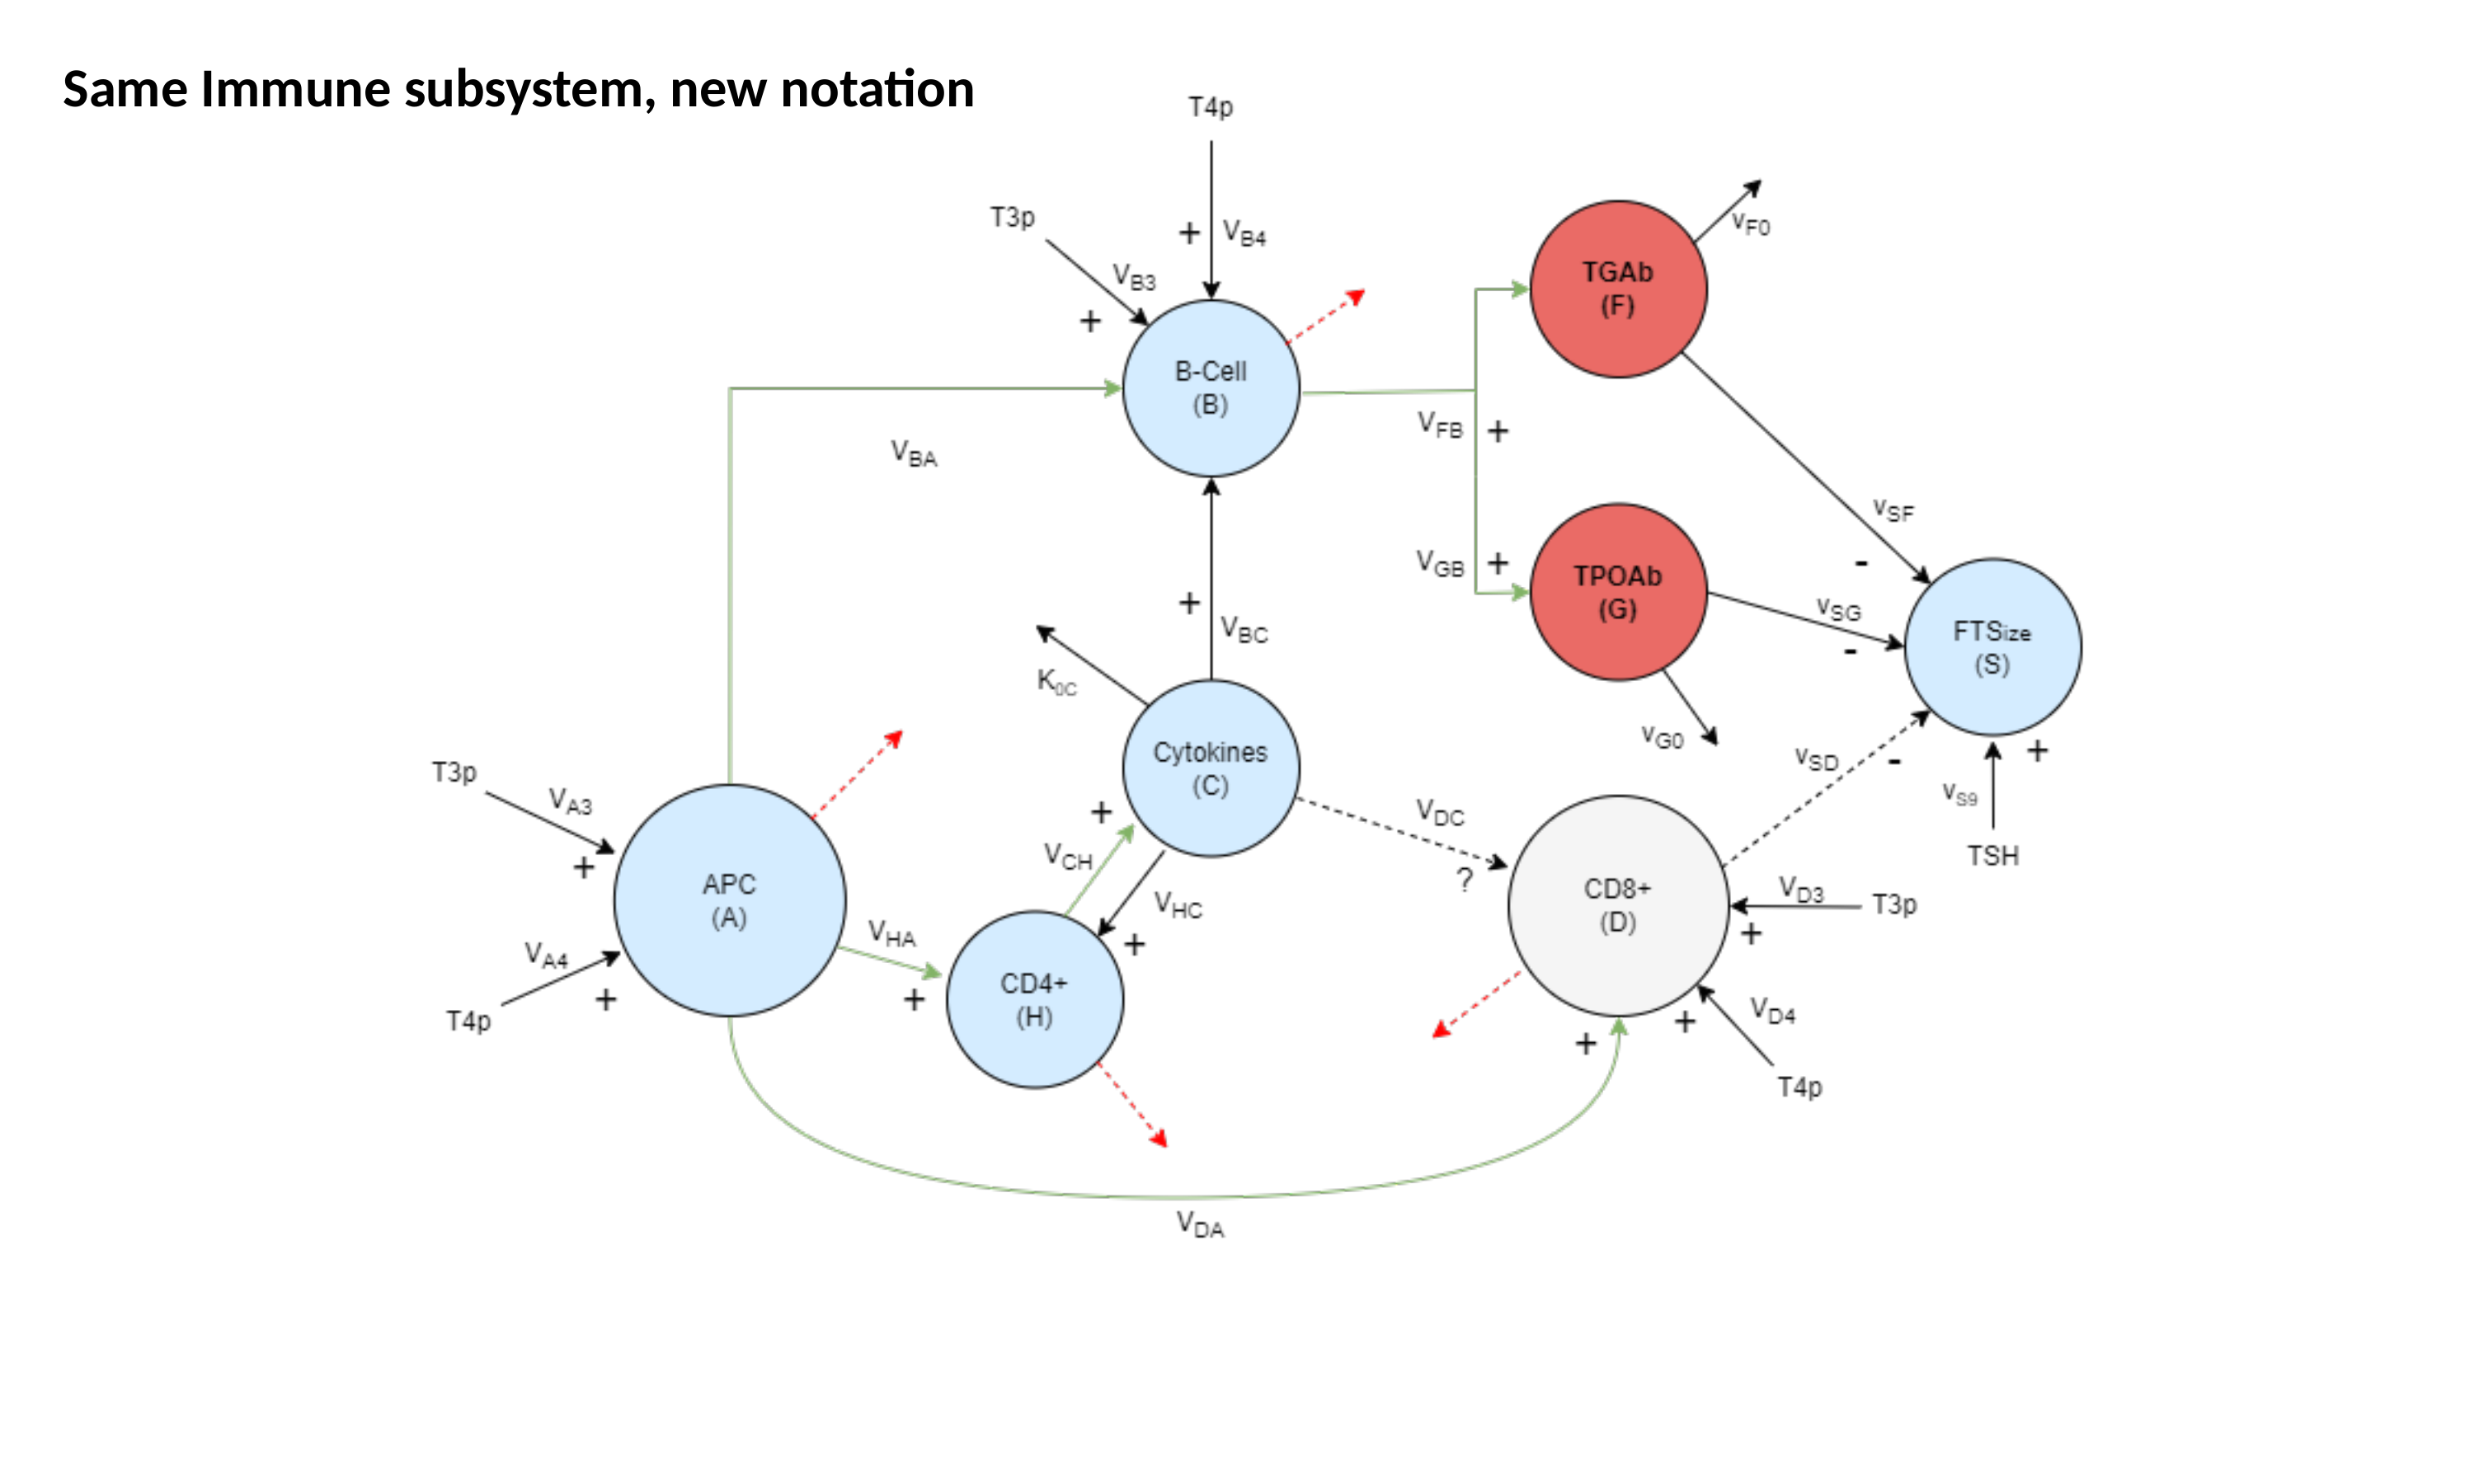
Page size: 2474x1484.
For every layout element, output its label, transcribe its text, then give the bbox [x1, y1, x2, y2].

text_box Same Immune subsystem, new notation [50, 46, 352, 124]
picture [352, 46, 2166, 1265]
